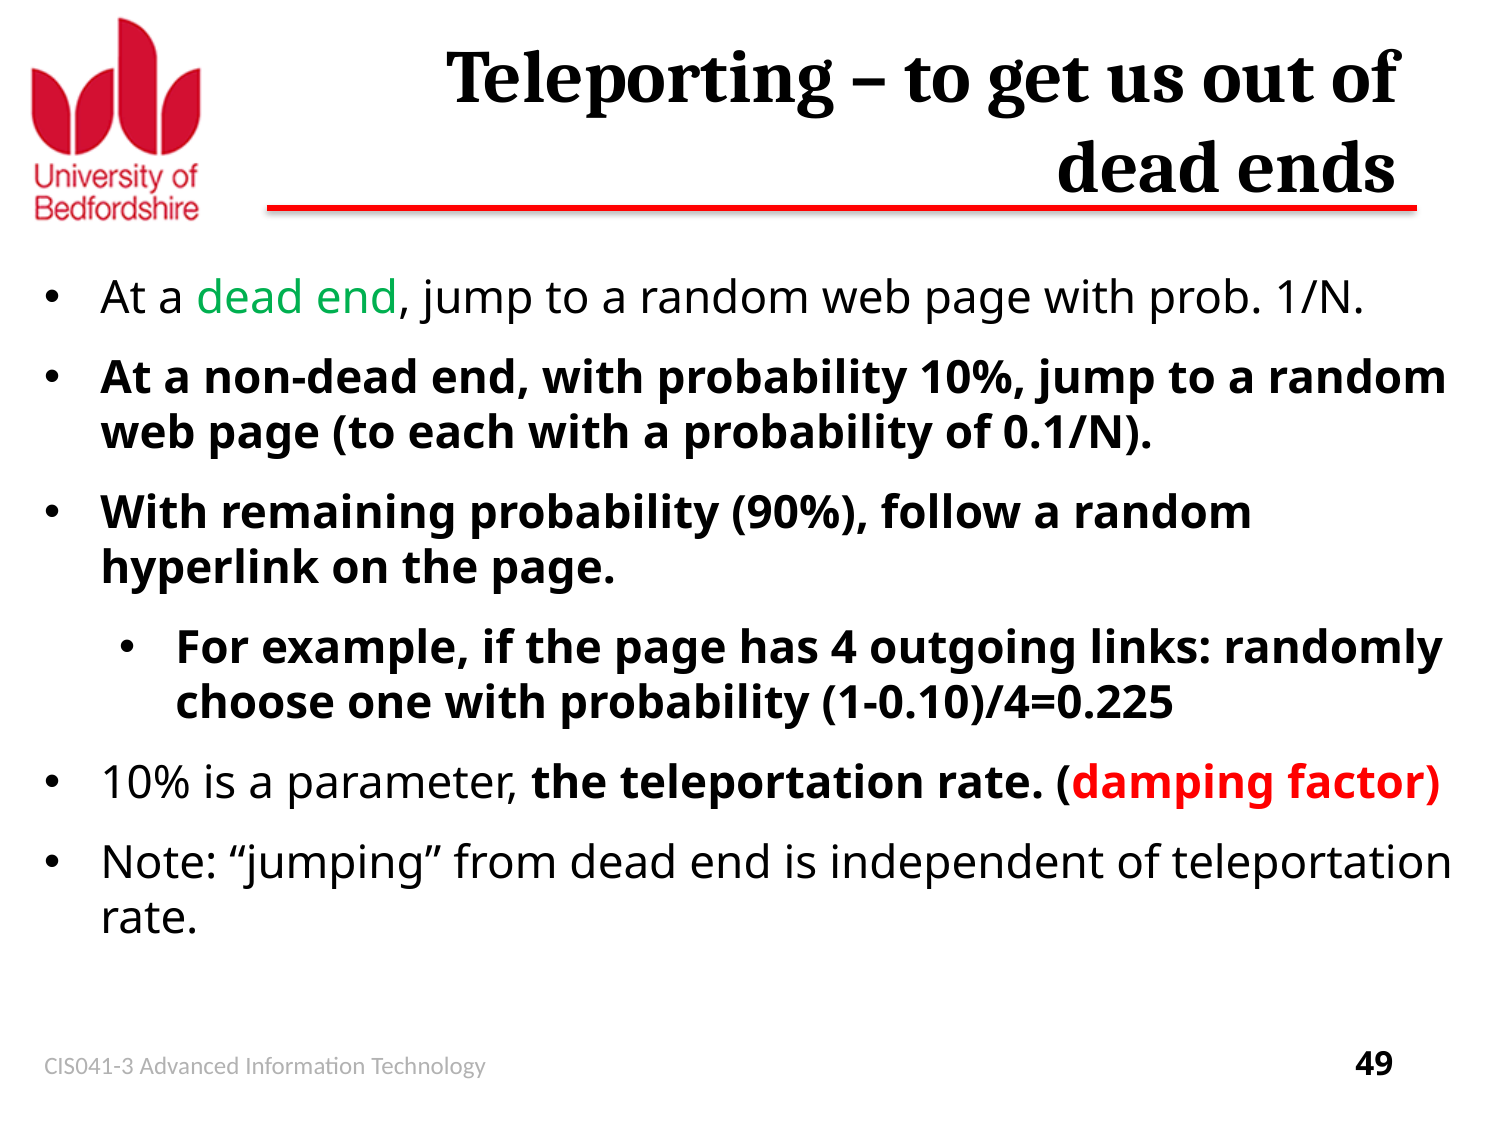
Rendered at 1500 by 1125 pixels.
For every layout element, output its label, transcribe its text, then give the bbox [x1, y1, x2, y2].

picture [0, 0, 237, 236]
footer CIS041-3 Advanced Information Technology [29, 1035, 514, 1095]
title Teleporting – to get us out of dead ends [262, 61, 1413, 174]
text_box At a dead end, jump to a random web page with prob. 1/N. At a non-dead end, with probability 10%, jump to a random web page (to each with a probability of 0.1/N). With remaining probability (90%), follow a random hyperlink on the page. For example, if the page has 4 outgoing links: randomly choose one with probability (1-0.10)/4=0.225 10% is a parameter, the teleportation rate. (damping factor) Note: “jumping” from dead end is independent of teleportation rate. [29, 260, 1489, 951]
